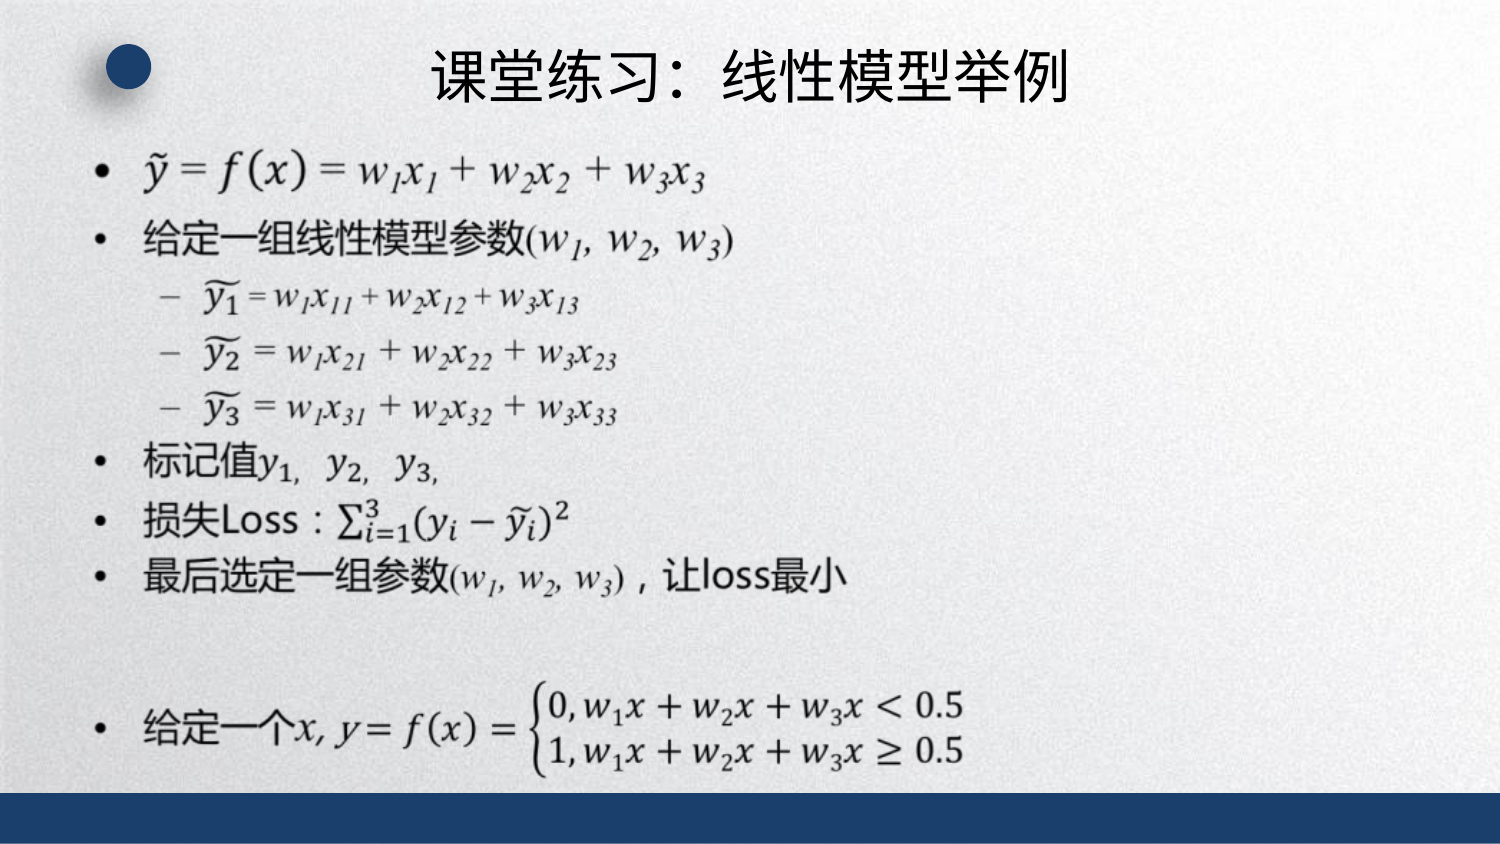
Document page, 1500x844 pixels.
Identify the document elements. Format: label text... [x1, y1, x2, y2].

title 课堂练习：线性模型举例 [75, 33, 1425, 116]
picture [0, 0, 1500, 817]
